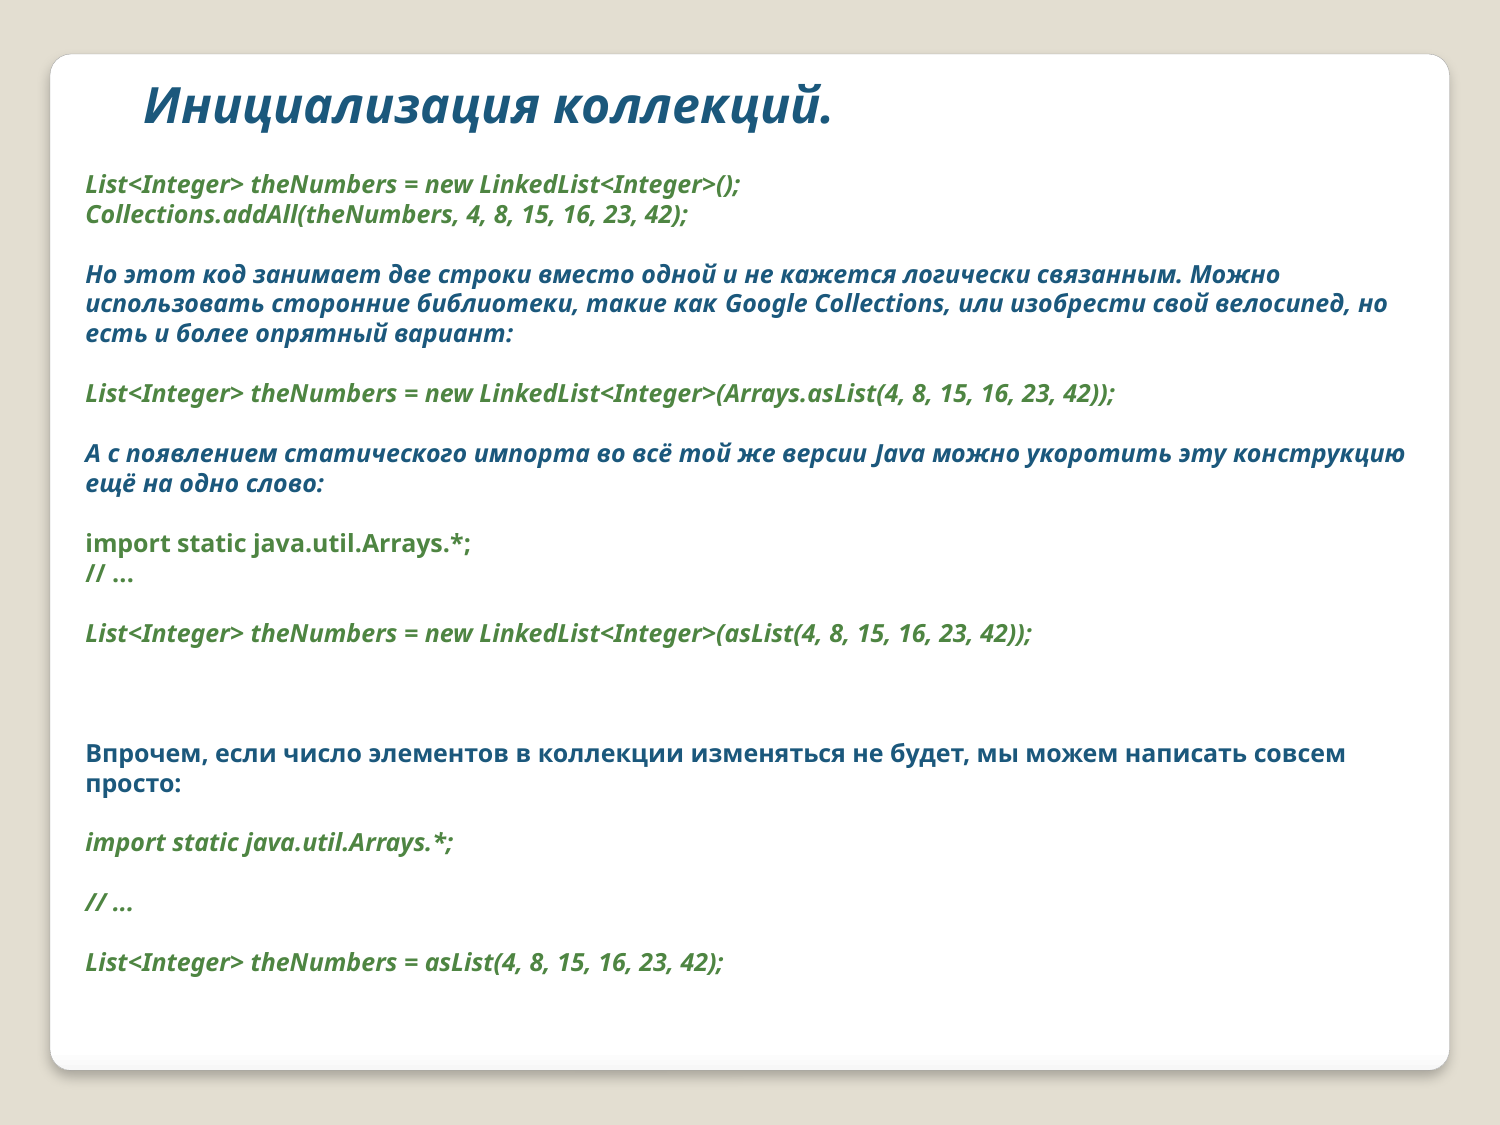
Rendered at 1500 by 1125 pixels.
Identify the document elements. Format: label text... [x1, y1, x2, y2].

text_box List<Integer> theNumbers = new LinkedList<Integer>(); Collections.addAll(theNumbers, 4, 8, 15, 16, 23, 42); Но этот код занимает две строки вместо одной и не кажется логически связанным. Можно использовать сторонние библиотеки, такие как Google Collections, или изобрести свой велосипед, но есть и более опрятный вариант: List<Integer> theNumbers = new LinkedList<Integer>(Arrays.asList(4, 8, 15, 16, 23, 42)); А с появлением статического импорта во всё той же версии Java можно укоротить эту конструкцию ещё на одно слово: import static java.util.Arrays.*; // ... List<Integer> theNumbers = new LinkedList<Integer>(asList(4, 8, 15, 16, 23, 42)); Впрочем, если число элементов в коллекции изменяться не будет, мы можем написать совсем просто: import static java.util.Arrays.*; // ... List<Integer> theNumbers = asList(4, 8, 15, 16, 23, 42); [70, 160, 1435, 984]
text_box Инициализация коллекций. [129, 66, 851, 142]
